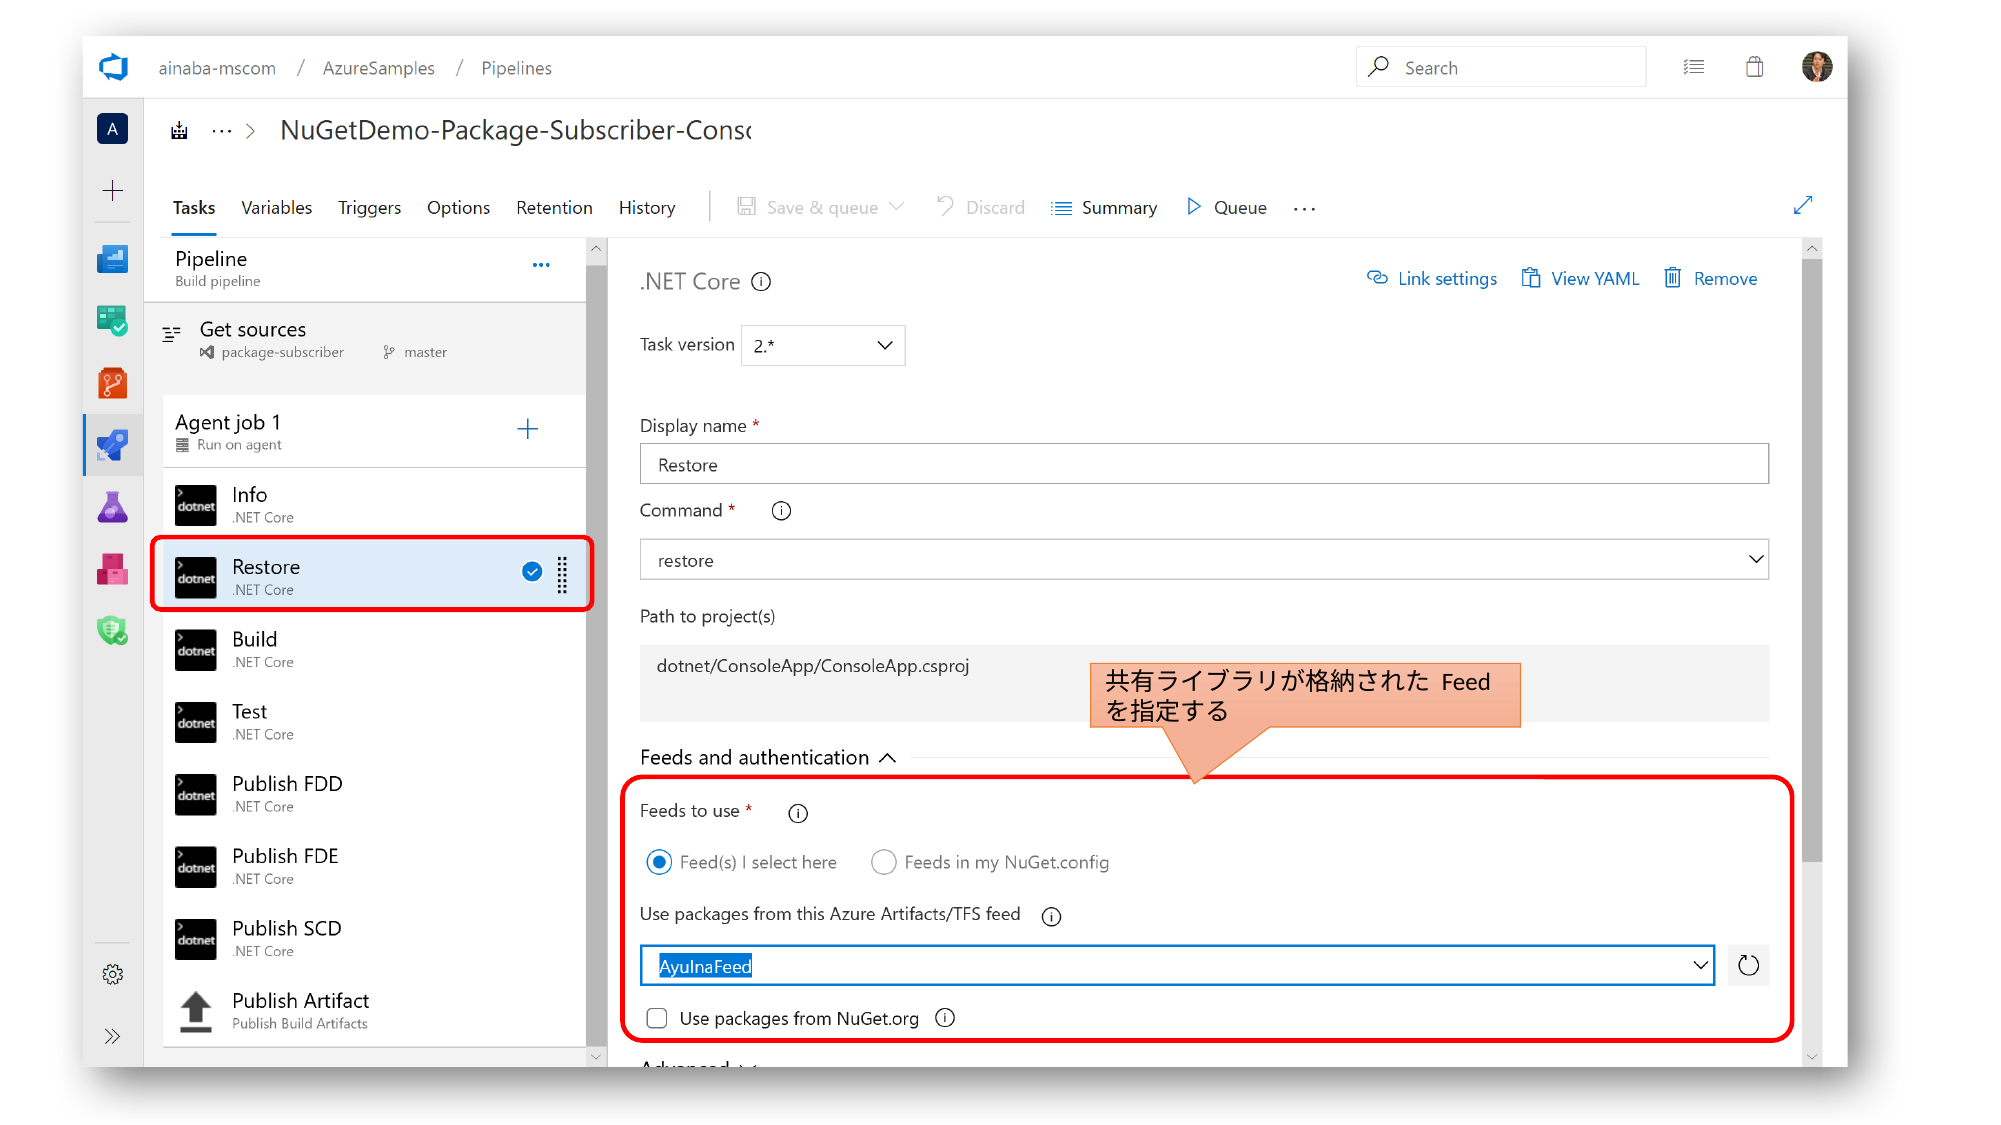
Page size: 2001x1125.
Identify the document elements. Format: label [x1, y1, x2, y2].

picture [82, 36, 1848, 1067]
